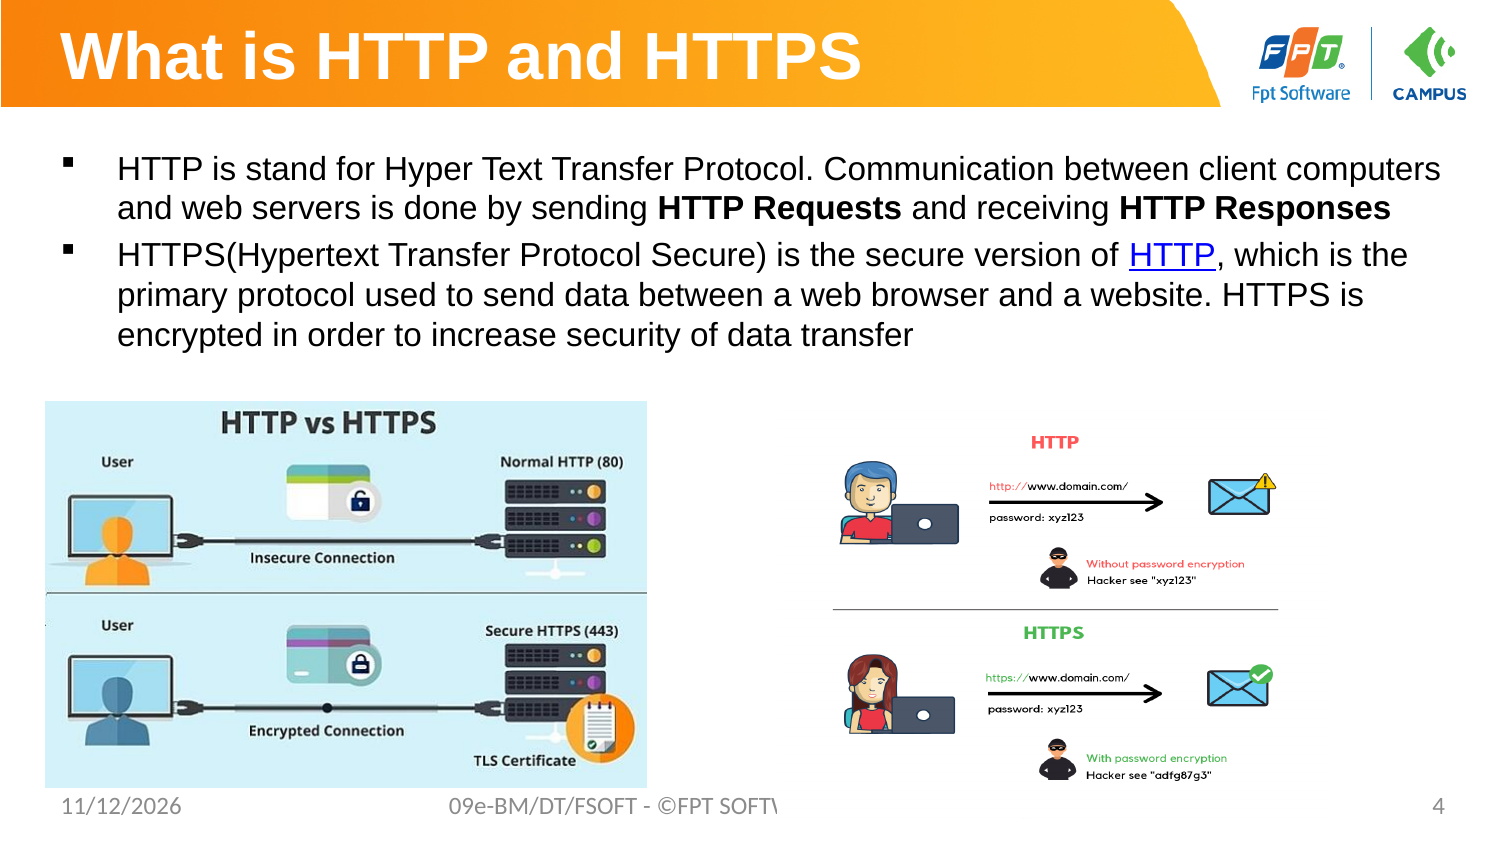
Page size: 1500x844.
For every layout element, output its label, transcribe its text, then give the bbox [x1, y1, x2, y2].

footer 09e-BM/DT/FSOFT - ©FPT SOFTWARE – Fresher Academy - Internal Use [289, 782, 1335, 827]
slide_number 4 [1350, 782, 1461, 827]
title What is HTTP and HTTPS [45, 0, 1176, 106]
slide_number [45, 795, 270, 827]
list HTTP is stand for Hyper Text Transfer Protocol. Communication between client computers and web servers is done by sending HTTP Requests and receiving HTTP Responses HTTPS(Hypertext Transfer Protocol Secure) is the secure version of HTTP, which is the primary protocol used to send data between a web browser and a website. HTTPS is encrypted in order to increase security of data transfer [45, 139, 1461, 754]
picture [1, 0, 1499, 844]
